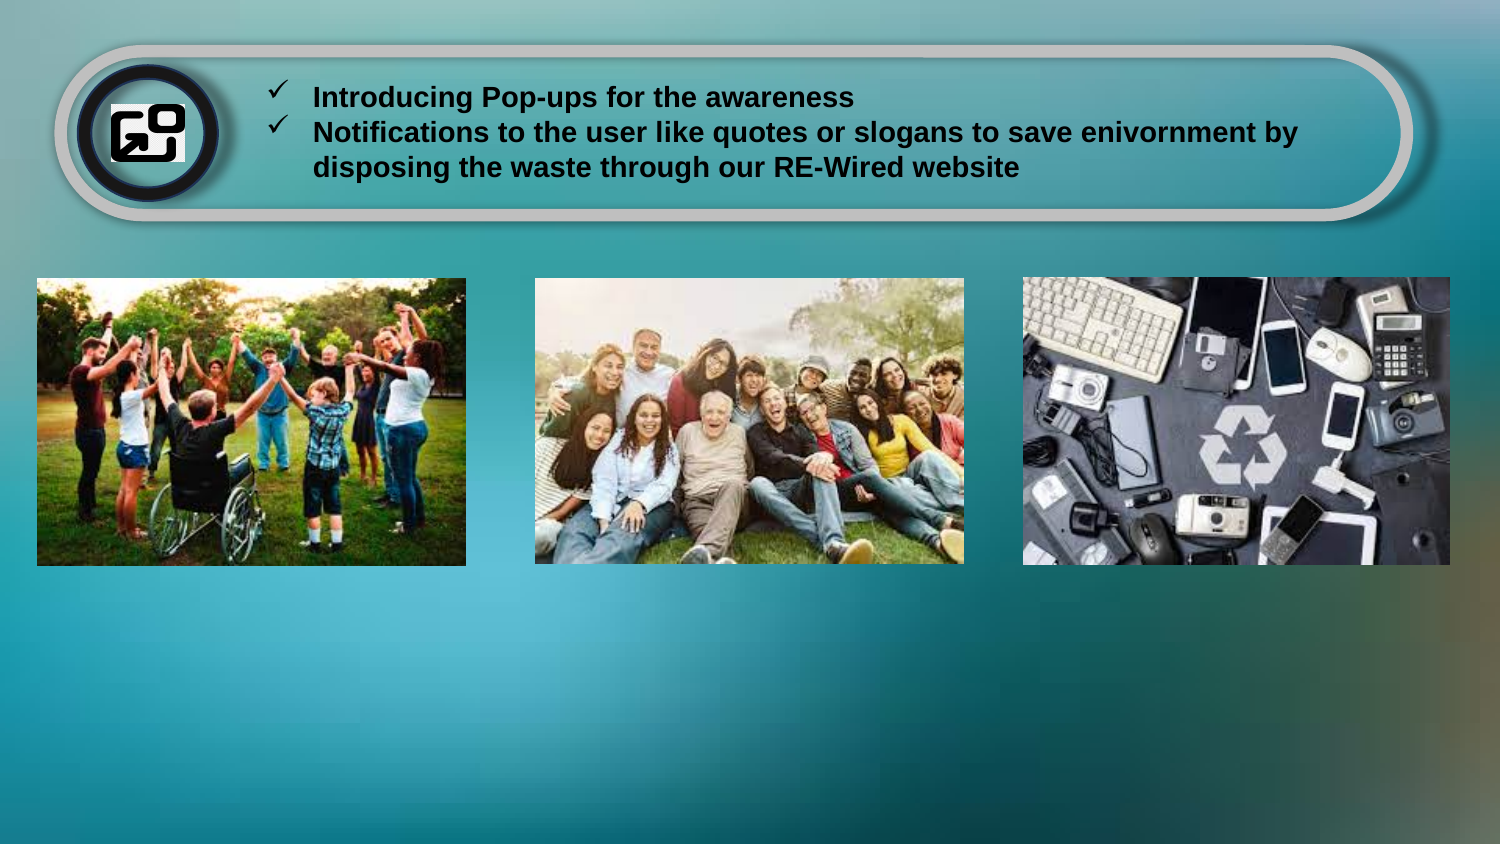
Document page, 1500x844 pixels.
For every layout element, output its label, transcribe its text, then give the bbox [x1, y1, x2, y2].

text_box [59, 50, 1408, 217]
text_box Introducing Pop-ups for the awareness Notifications to the user like quotes or slogans to save enivornment by disposing the waste through our RE-Wired website [251, 70, 1344, 191]
text_box [76, 64, 219, 202]
picture [0, 0, 1500, 844]
